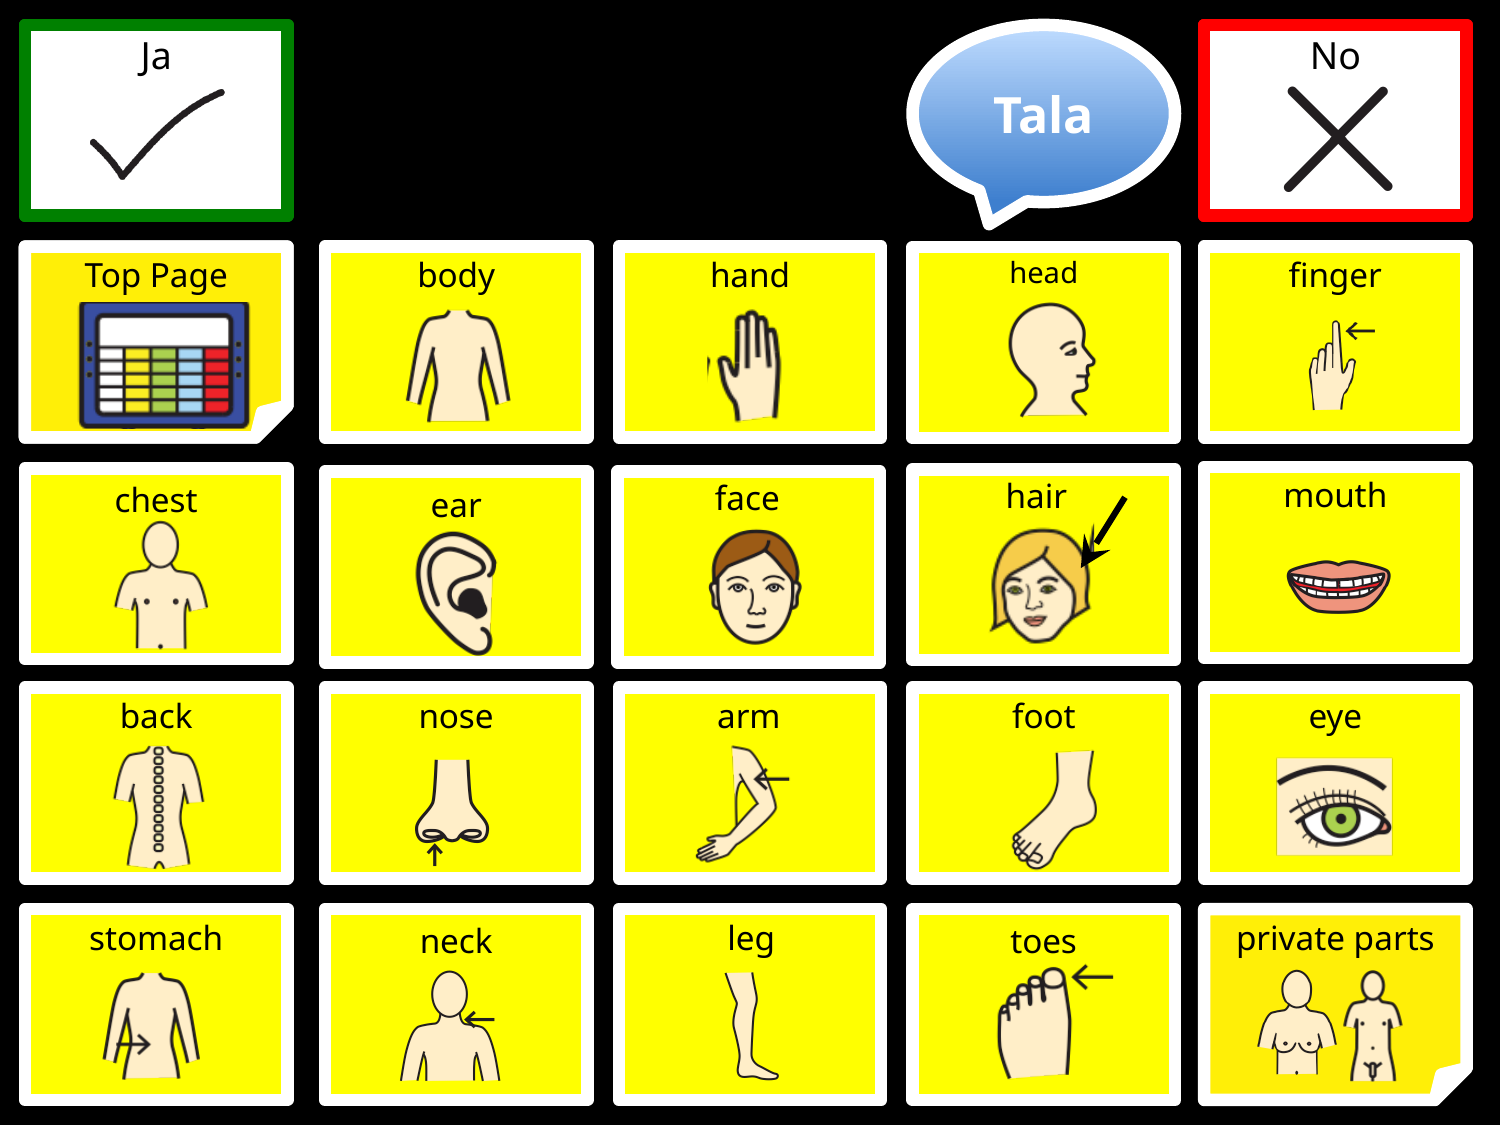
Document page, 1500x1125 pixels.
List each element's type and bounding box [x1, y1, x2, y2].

text_box [618, 909, 883, 1100]
text_box [617, 687, 882, 879]
text_box [24, 24, 288, 216]
picture [87, 962, 216, 1091]
picture [1235, 962, 1438, 1092]
picture [707, 296, 815, 439]
picture [687, 962, 815, 1090]
text_box [905, 468, 1175, 661]
text_box [324, 246, 588, 438]
picture [1274, 74, 1403, 203]
text_box [1204, 467, 1467, 658]
picture [74, 53, 238, 216]
picture [87, 735, 230, 879]
text_box [912, 909, 1175, 1100]
text_box [24, 246, 288, 438]
text_box [324, 909, 588, 1100]
picture [1287, 312, 1394, 419]
text_box [1204, 909, 1467, 1100]
picture [87, 512, 236, 661]
picture [1262, 737, 1407, 882]
text_box [24, 468, 288, 660]
picture [1274, 524, 1401, 651]
text_box [1204, 246, 1467, 438]
picture [987, 295, 1119, 427]
picture [685, 518, 826, 659]
text_box [24, 687, 288, 879]
text_box [324, 687, 588, 879]
text_box [617, 469, 880, 663]
picture [974, 470, 1095, 688]
picture [62, 301, 267, 429]
picture [387, 524, 529, 666]
text_box [912, 246, 1175, 438]
picture [674, 737, 809, 872]
text_box [912, 687, 1175, 879]
text_box [324, 471, 588, 663]
text_box [24, 909, 288, 1100]
text_box [618, 246, 882, 438]
picture [387, 962, 514, 1089]
text_box [1204, 687, 1467, 879]
picture [387, 295, 530, 438]
text_box [1204, 24, 1467, 216]
picture [987, 953, 1125, 1091]
picture [387, 749, 514, 877]
picture [987, 740, 1126, 879]
